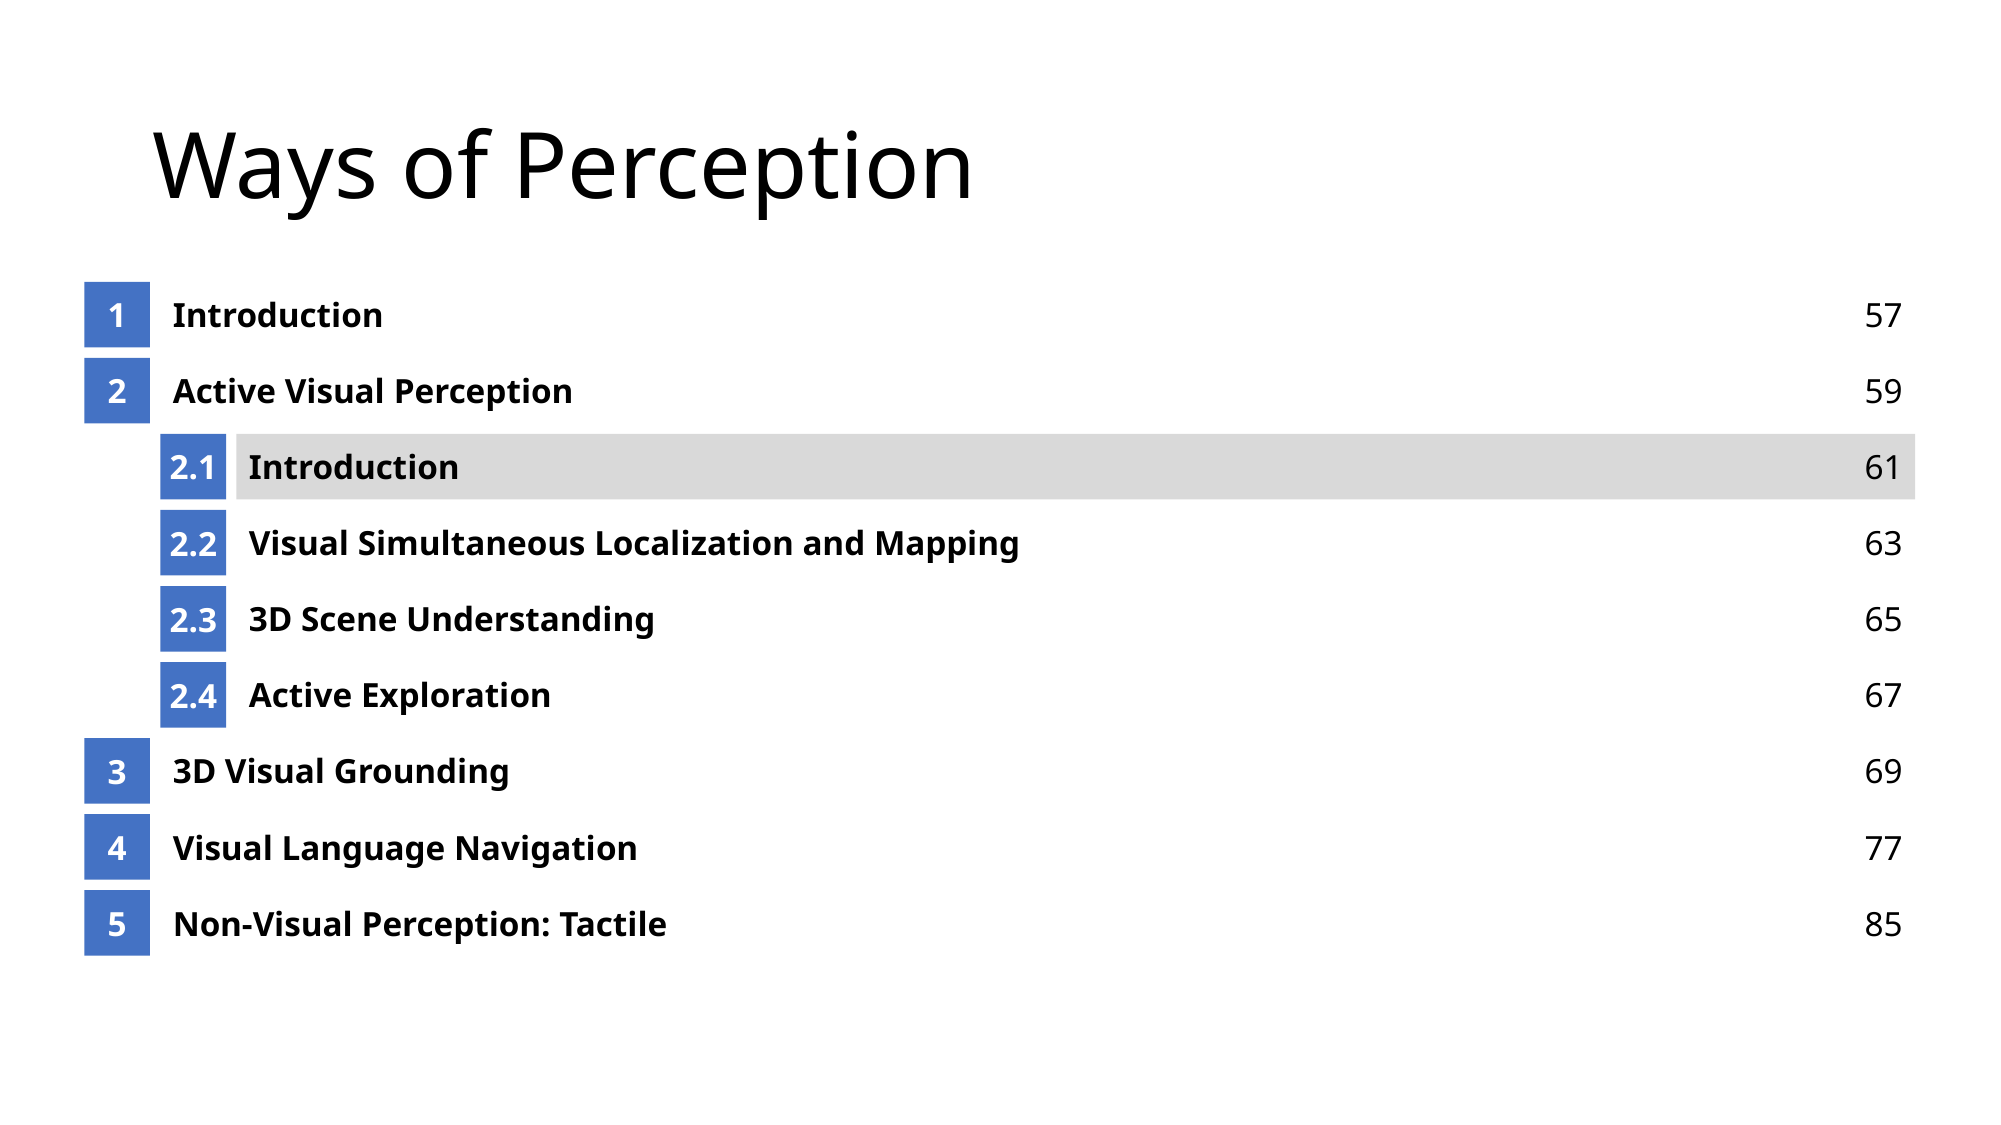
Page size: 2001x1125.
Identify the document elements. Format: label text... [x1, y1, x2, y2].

text_box Introduction [235, 433, 961, 500]
text_box 63 [1884, 509, 1904, 577]
text_box 2.3 [159, 585, 227, 653]
text_box 59 [1884, 357, 1904, 424]
text_box 69 [1884, 737, 1904, 805]
text_box 2.4 [159, 661, 227, 729]
text_box 77 [1884, 813, 1904, 881]
title Ways of Perception [137, 59, 1863, 278]
text_box 2 [83, 357, 151, 424]
text_box 61 [1884, 433, 1904, 500]
text_box [1904, 433, 1916, 500]
text_box 1 [83, 281, 151, 348]
text_box 3D Scene Understanding [235, 585, 961, 653]
text_box Visual Language Navigation [159, 813, 961, 881]
text_box [961, 433, 1884, 500]
text_box 4 [83, 813, 151, 881]
text_box Active Visual Perception [159, 357, 961, 424]
text_box 2.1 [159, 433, 227, 500]
text_box 67 [1884, 661, 1904, 729]
text_box Introduction [159, 281, 961, 348]
text_box 3 [83, 737, 151, 805]
text_box 3D Visual Grounding [159, 737, 961, 805]
text_box 2.2 [159, 509, 227, 577]
text_box 57 [1884, 281, 1904, 348]
text_box 85 [1884, 889, 1904, 957]
text_box Non-Visual Perception: Tactile [159, 889, 961, 957]
text_box 5 [83, 889, 151, 957]
text_box Visual Simultaneous Localization and Mapping [235, 509, 961, 577]
text_box Active Exploration [235, 661, 961, 729]
text_box 65 [1884, 585, 1904, 653]
